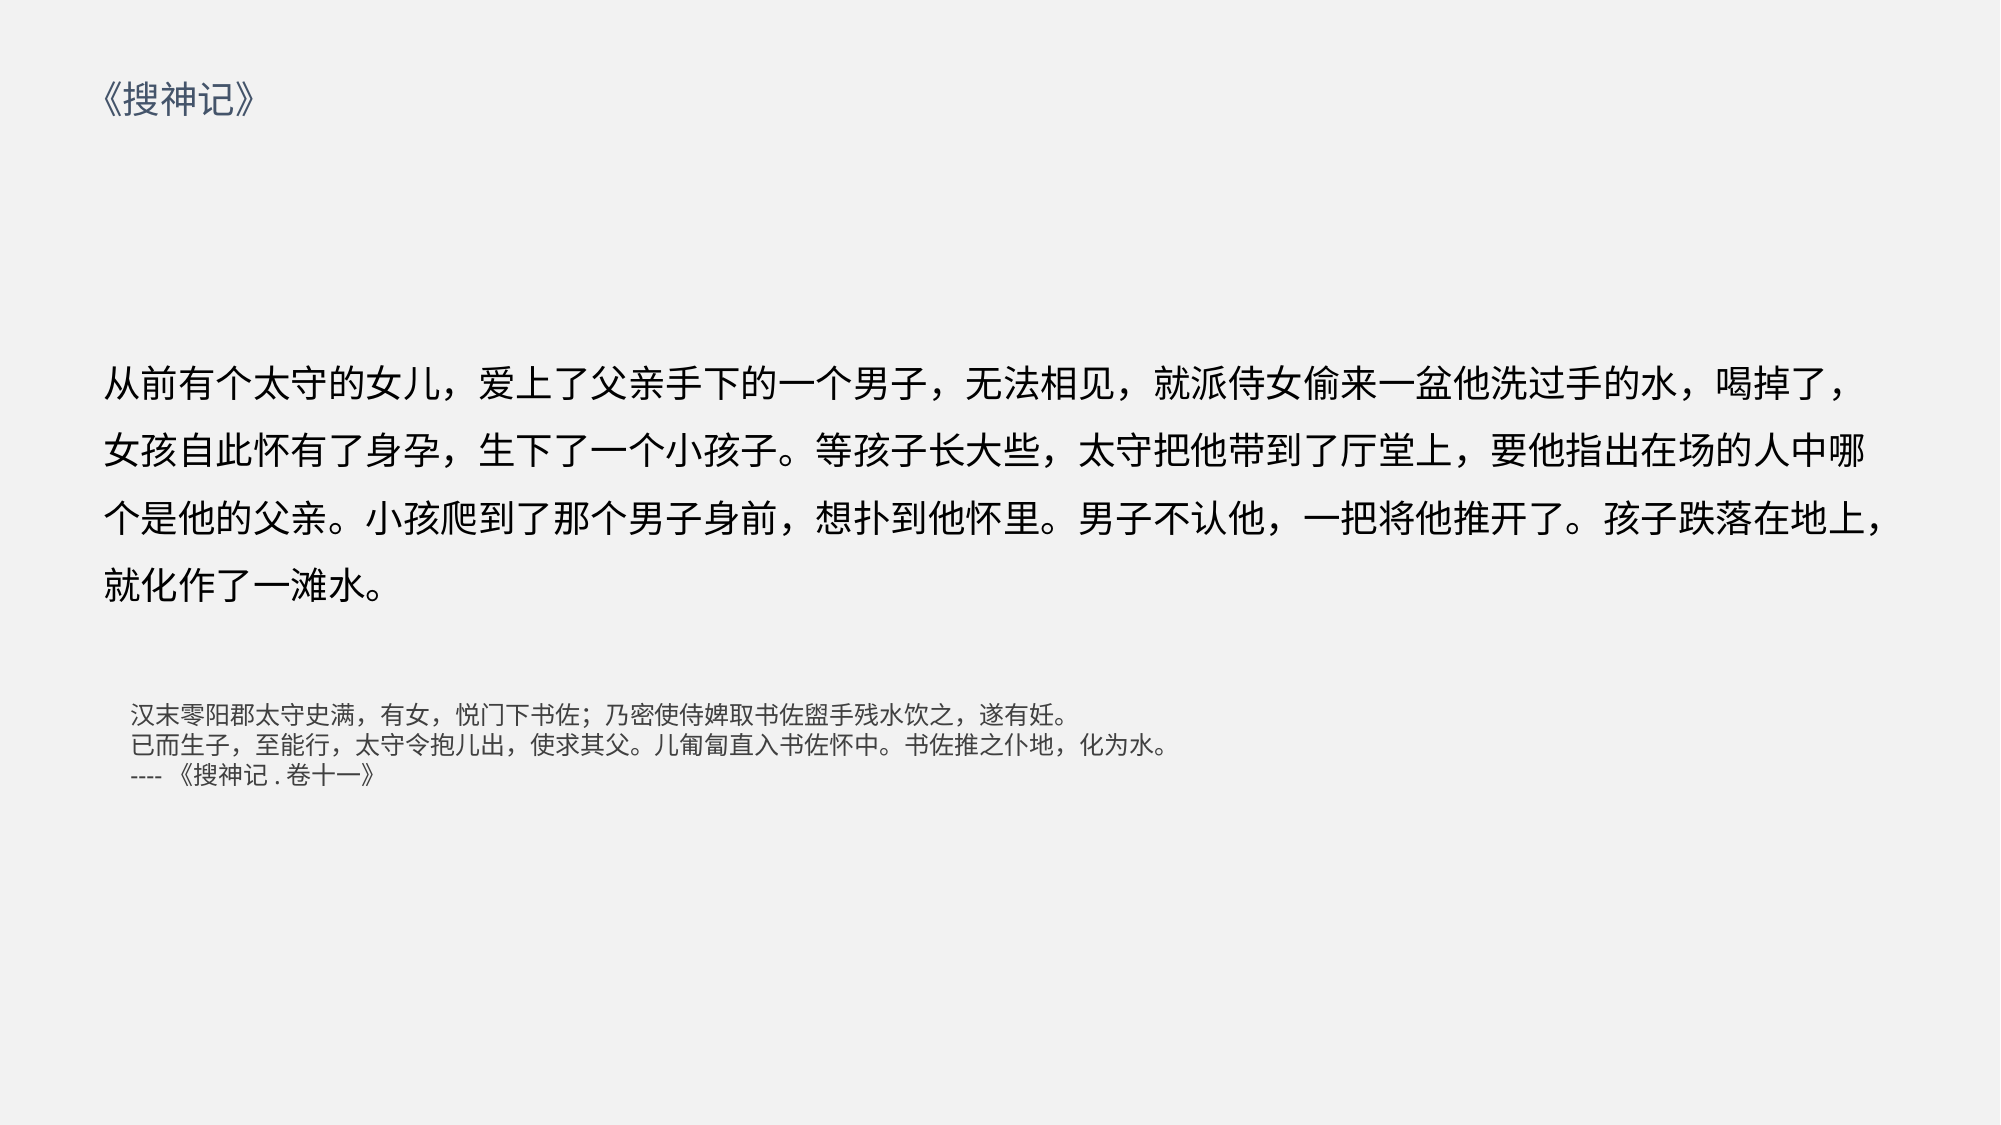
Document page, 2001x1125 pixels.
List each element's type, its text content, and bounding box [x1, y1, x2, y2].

text_box 汉末零阳郡太守史满，有女，悦门下书佐；乃密使侍婢取书佐盥手残水饮之，遂有妊。 已而生子，至能行，太守令抱儿出，使求其父。儿匍匐直入书佐怀中。书佐推之仆地，化为水。 ----《搜神记.卷十一》 [115, 692, 1196, 797]
text_box 《搜神记》 [70, 68, 1894, 129]
text_box 从前有个太守的女儿，爱上了父亲手下的一个男子，无法相见，就派侍女偷来一盆他洗过手的水，喝掉了，女孩自此怀有了身孕，生下了一个小孩子。等孩子长大些，太守把他带到了厅堂上，要他指出在场的人中哪个是他的父亲。小孩爬到了那个男子身前，想扑到他怀里。男子不认他，一把将他推开了。孩子跌落在地上，就化作了一滩水。 [88, 329, 1912, 615]
